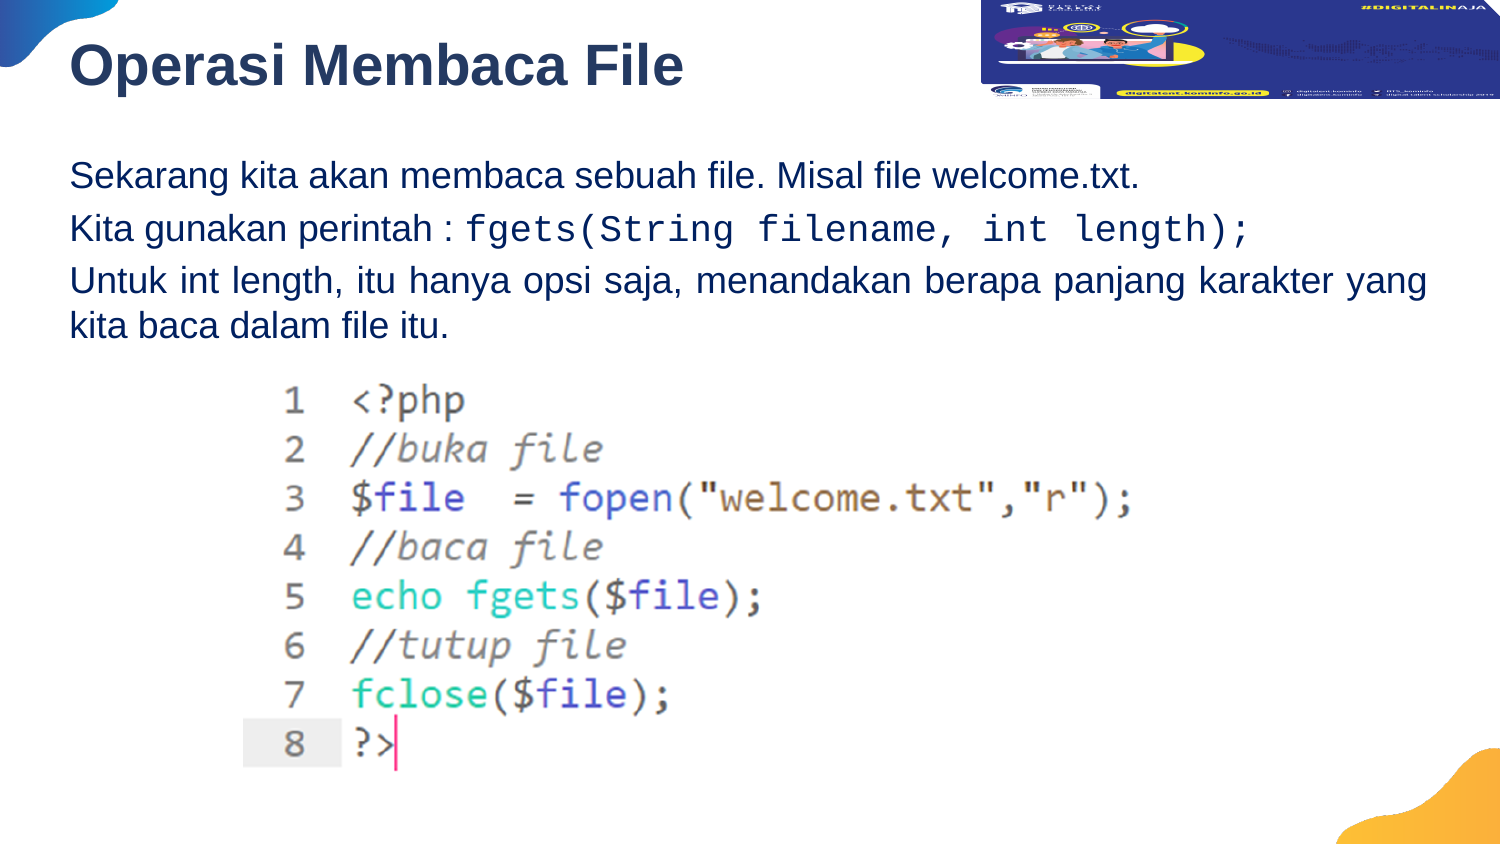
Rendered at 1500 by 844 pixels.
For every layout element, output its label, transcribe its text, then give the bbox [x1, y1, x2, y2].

text_box Operasi Membaca File [54, 19, 977, 105]
text_box Sekarang kita akan membaca sebuah file. Misal file welcome.txt. Kita gunakan perintah : fgets(String filename, int length); Untuk int length, itu hanya opsi saja, menandakan berapa panjang karakter yang kita baca dalam file itu. [54, 143, 1443, 776]
picture [243, 373, 1254, 772]
picture [1334, 740, 1500, 844]
picture [0, 0, 120, 73]
picture [980, 0, 1500, 100]
